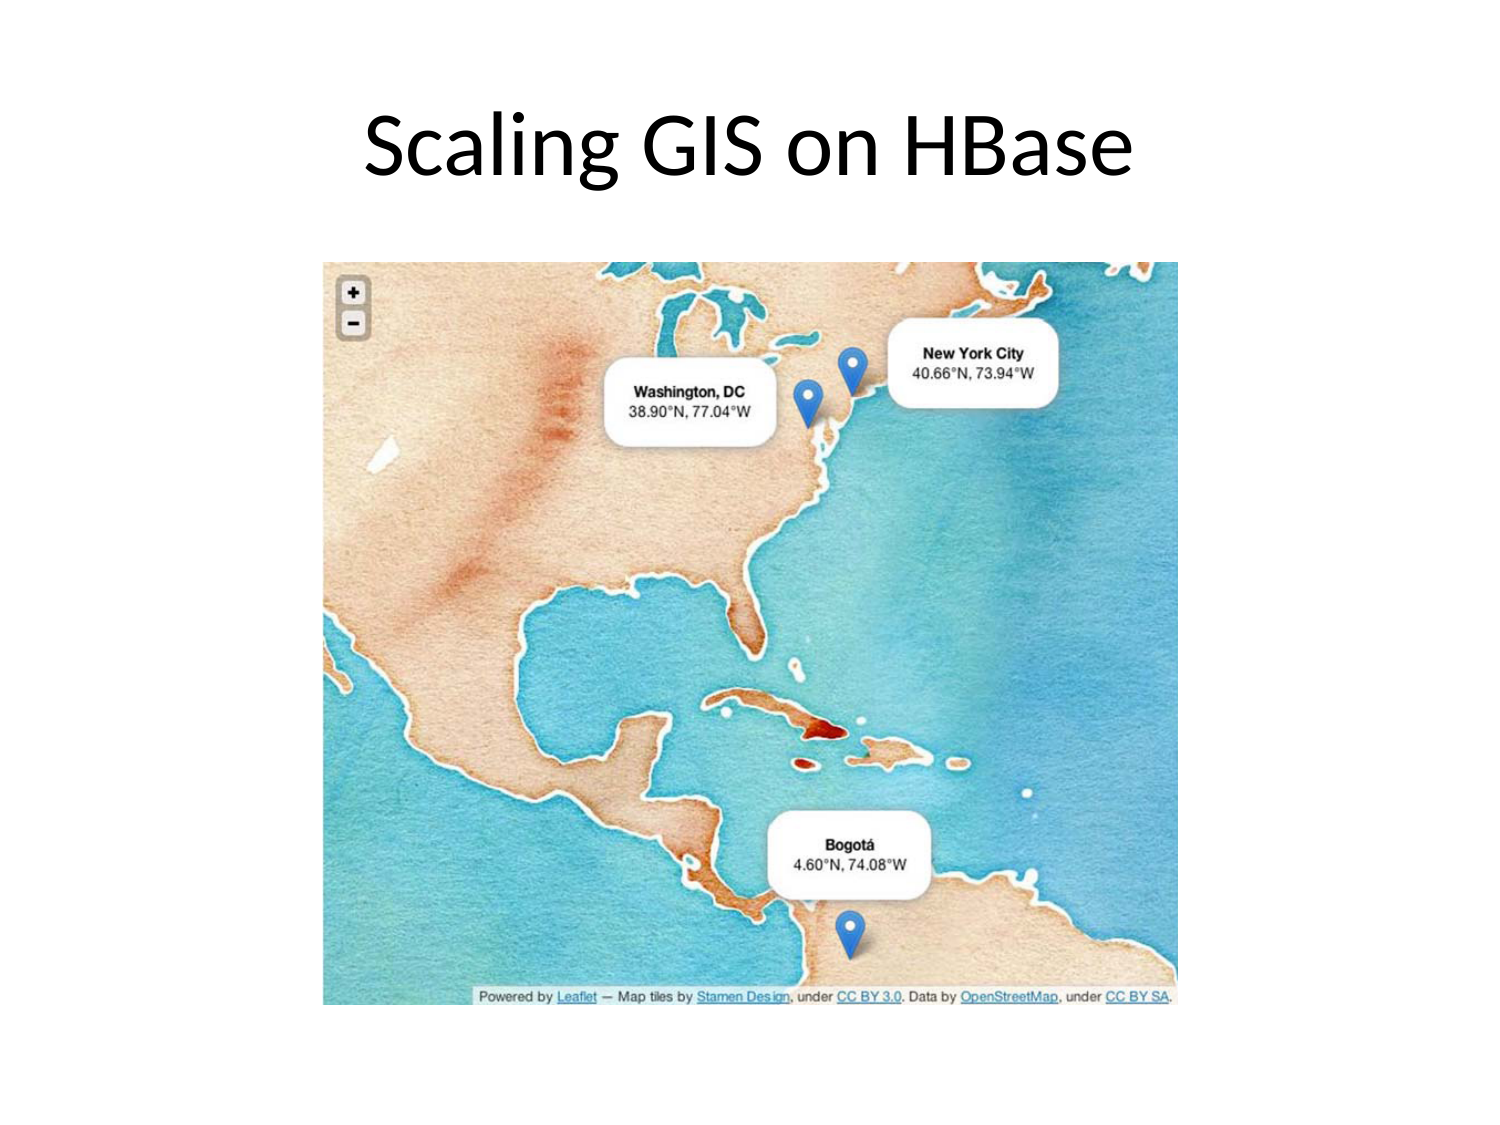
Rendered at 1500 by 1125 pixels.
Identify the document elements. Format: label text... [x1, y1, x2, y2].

title Scaling GIS on HBase [75, 45, 1425, 233]
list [321, 262, 1179, 1006]
